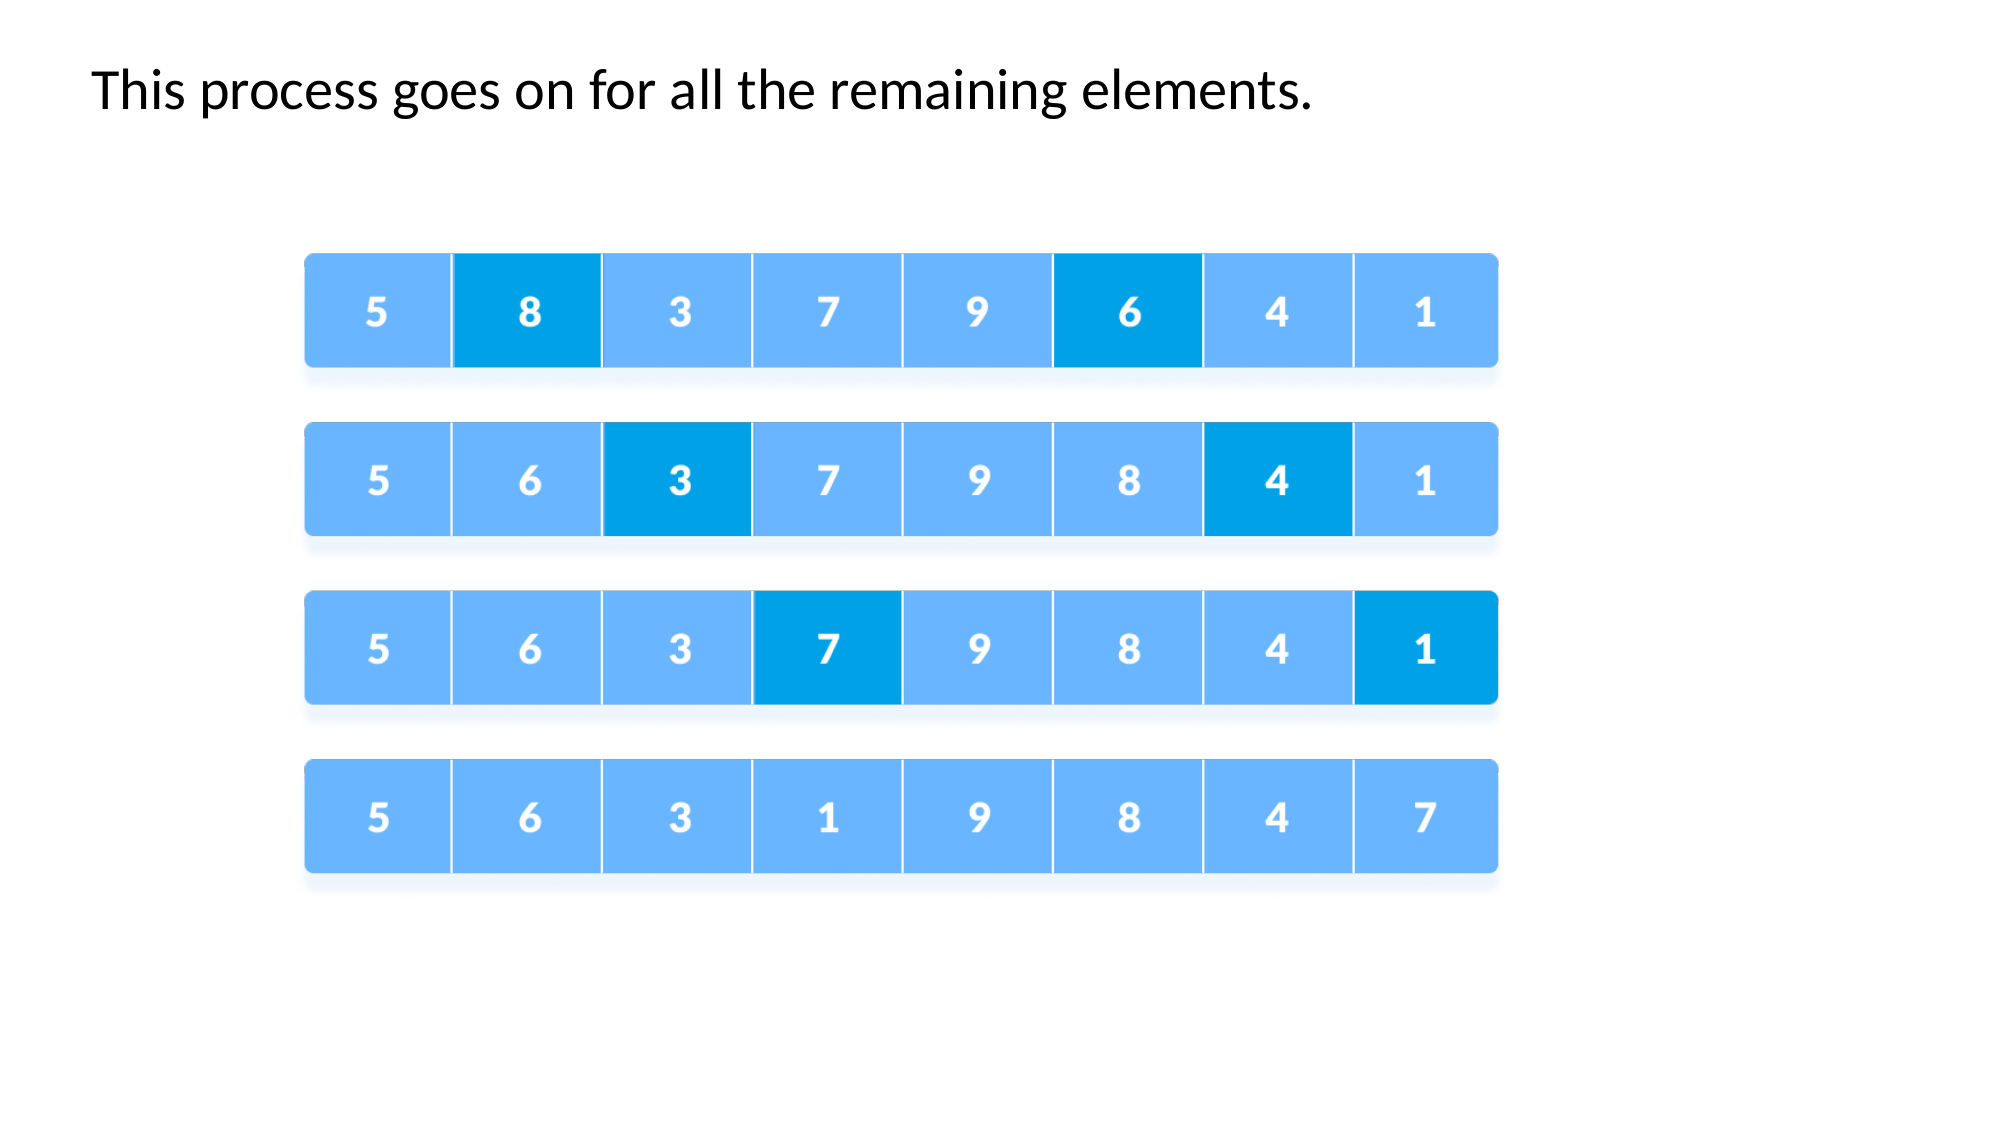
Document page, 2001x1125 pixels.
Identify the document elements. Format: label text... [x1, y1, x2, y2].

picture [250, 199, 1553, 929]
list This process goes on for all the remaining elements. [63, 51, 1863, 1014]
